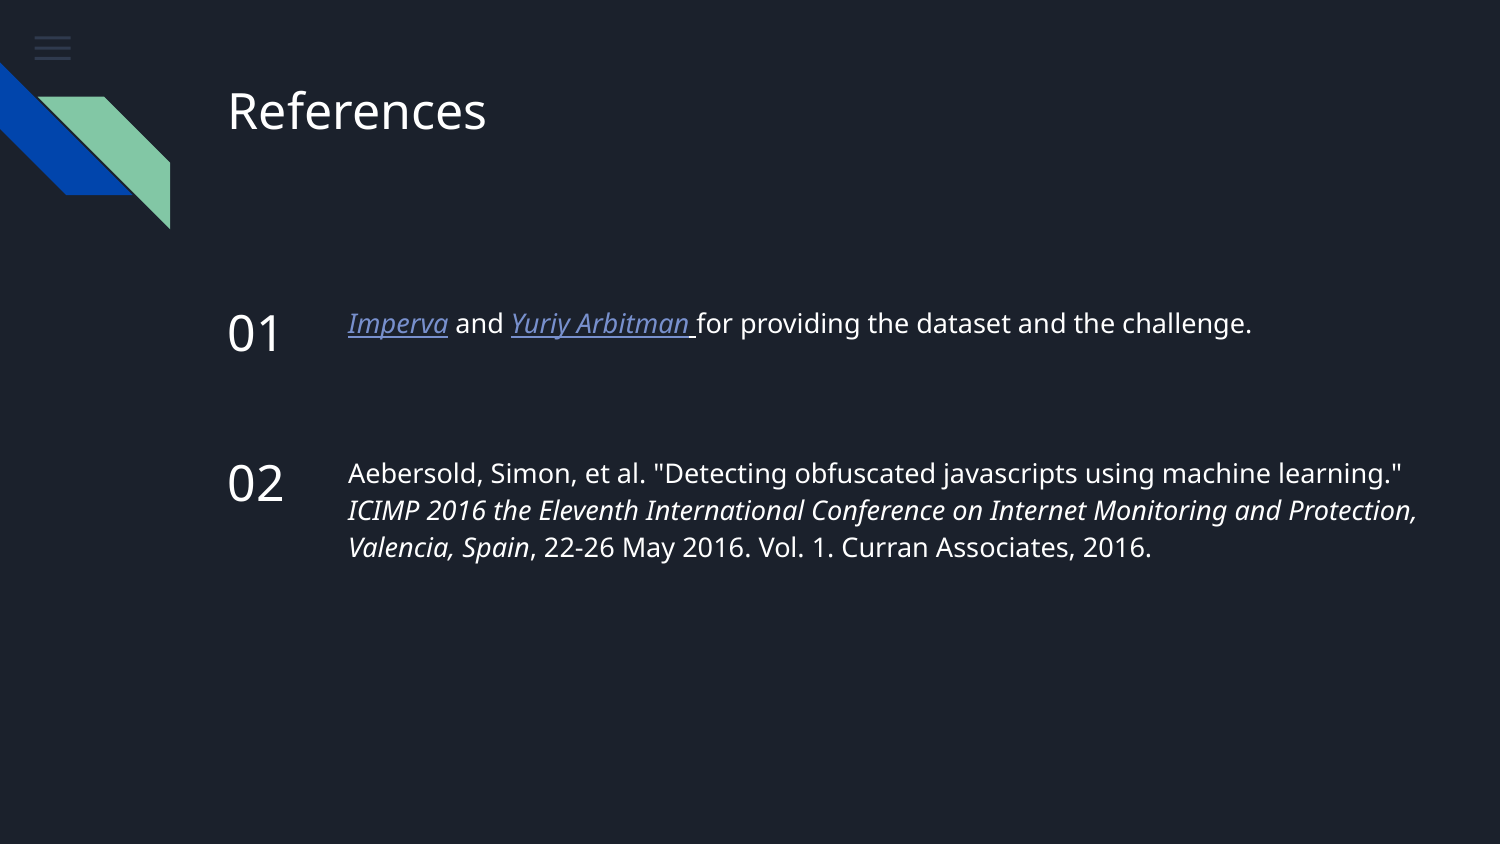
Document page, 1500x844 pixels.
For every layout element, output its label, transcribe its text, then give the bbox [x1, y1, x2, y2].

list Imperva and Yuriy Arbitman for providing the dataset and the challenge. [333, 286, 1412, 419]
text_box 02 [212, 436, 333, 569]
title References [212, 64, 1368, 166]
list Aebersold, Simon, et al. "Detecting obfuscated javascripts using machine learning." ICIMP 2016 the Eleventh International Conference on Internet Monitoring and Protection, Valencia, Spain, 22-26 May 2016. Vol. 1. Curran Associates, 2016. [333, 436, 1437, 569]
text_box 01 [212, 286, 333, 419]
